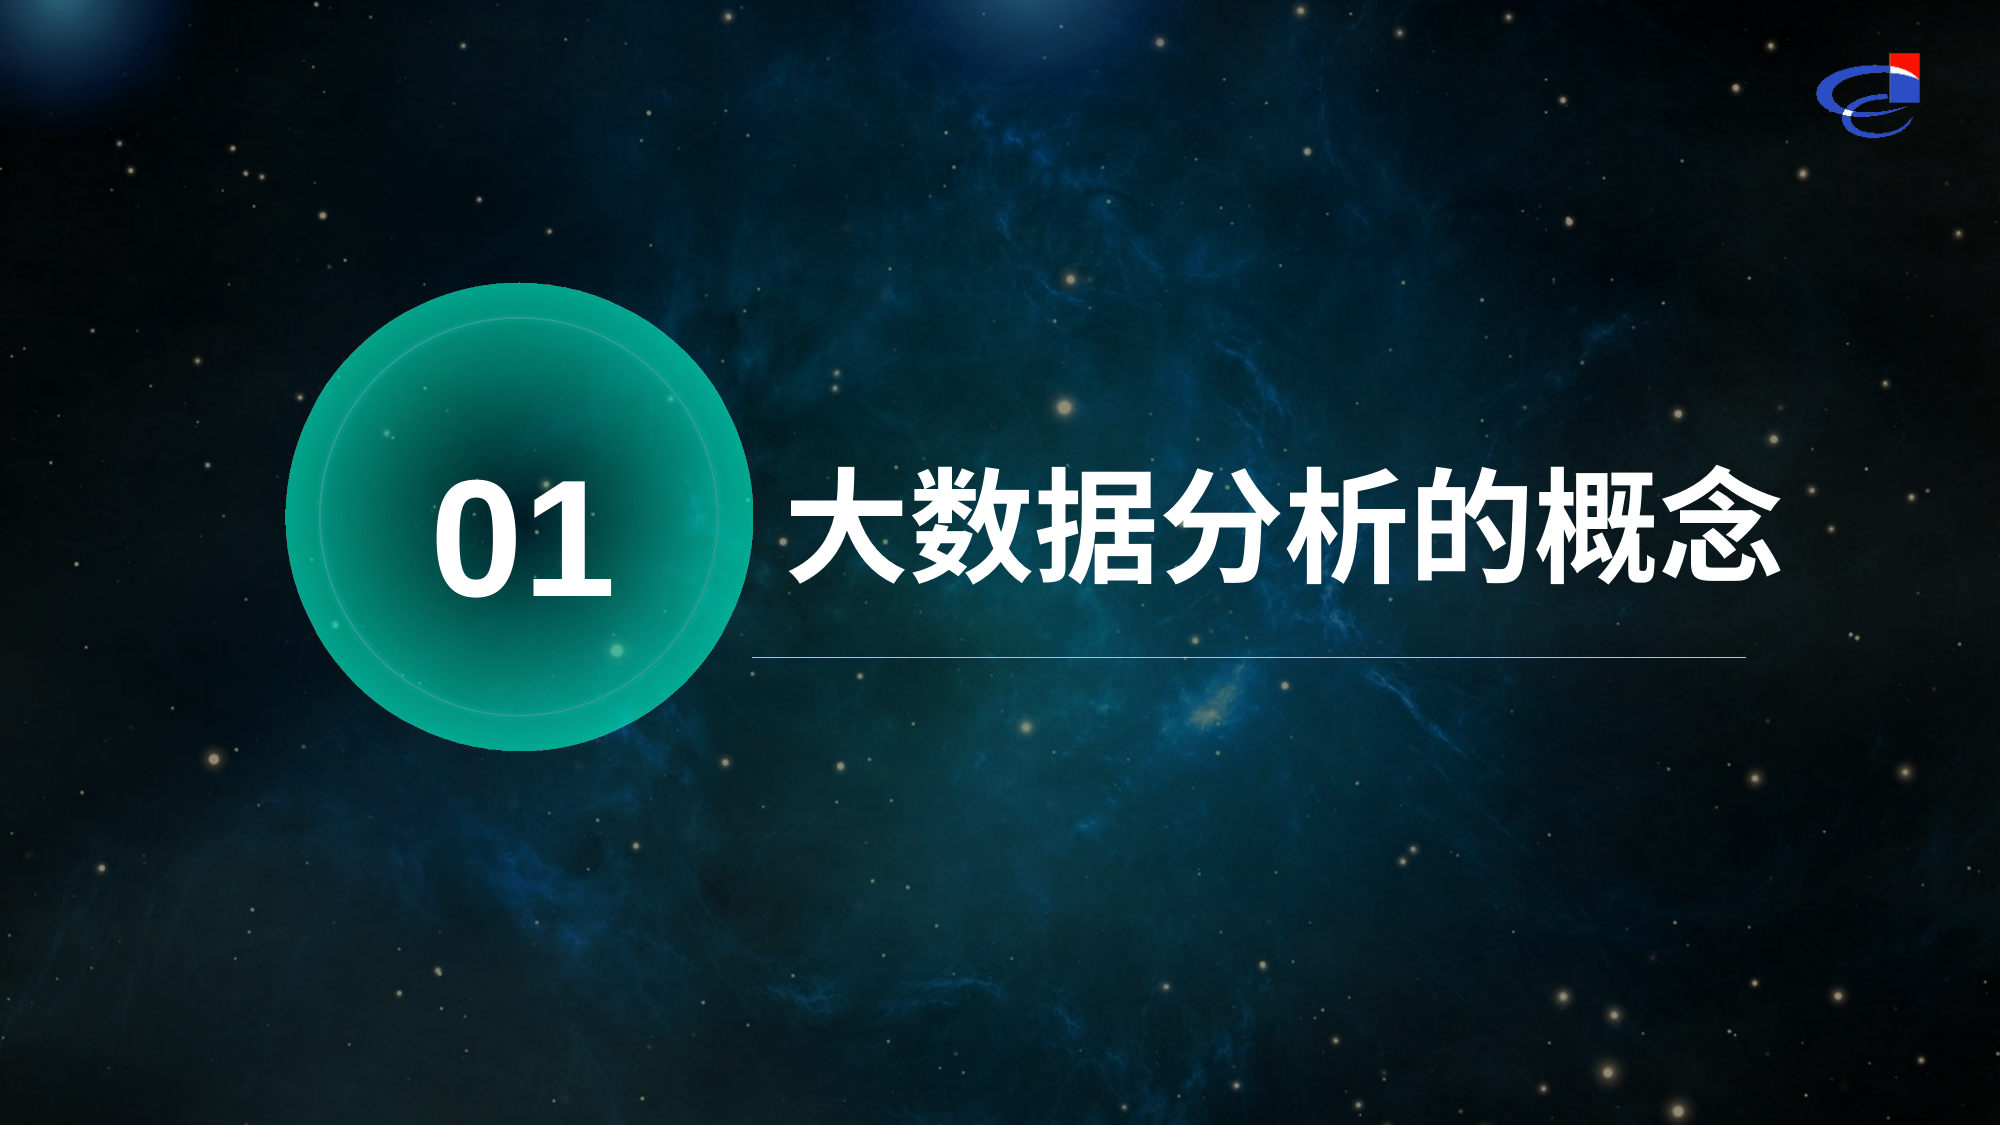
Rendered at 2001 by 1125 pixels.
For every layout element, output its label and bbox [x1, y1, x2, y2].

picture [0, 0, 2001, 1125]
text_box [284, 282, 753, 751]
